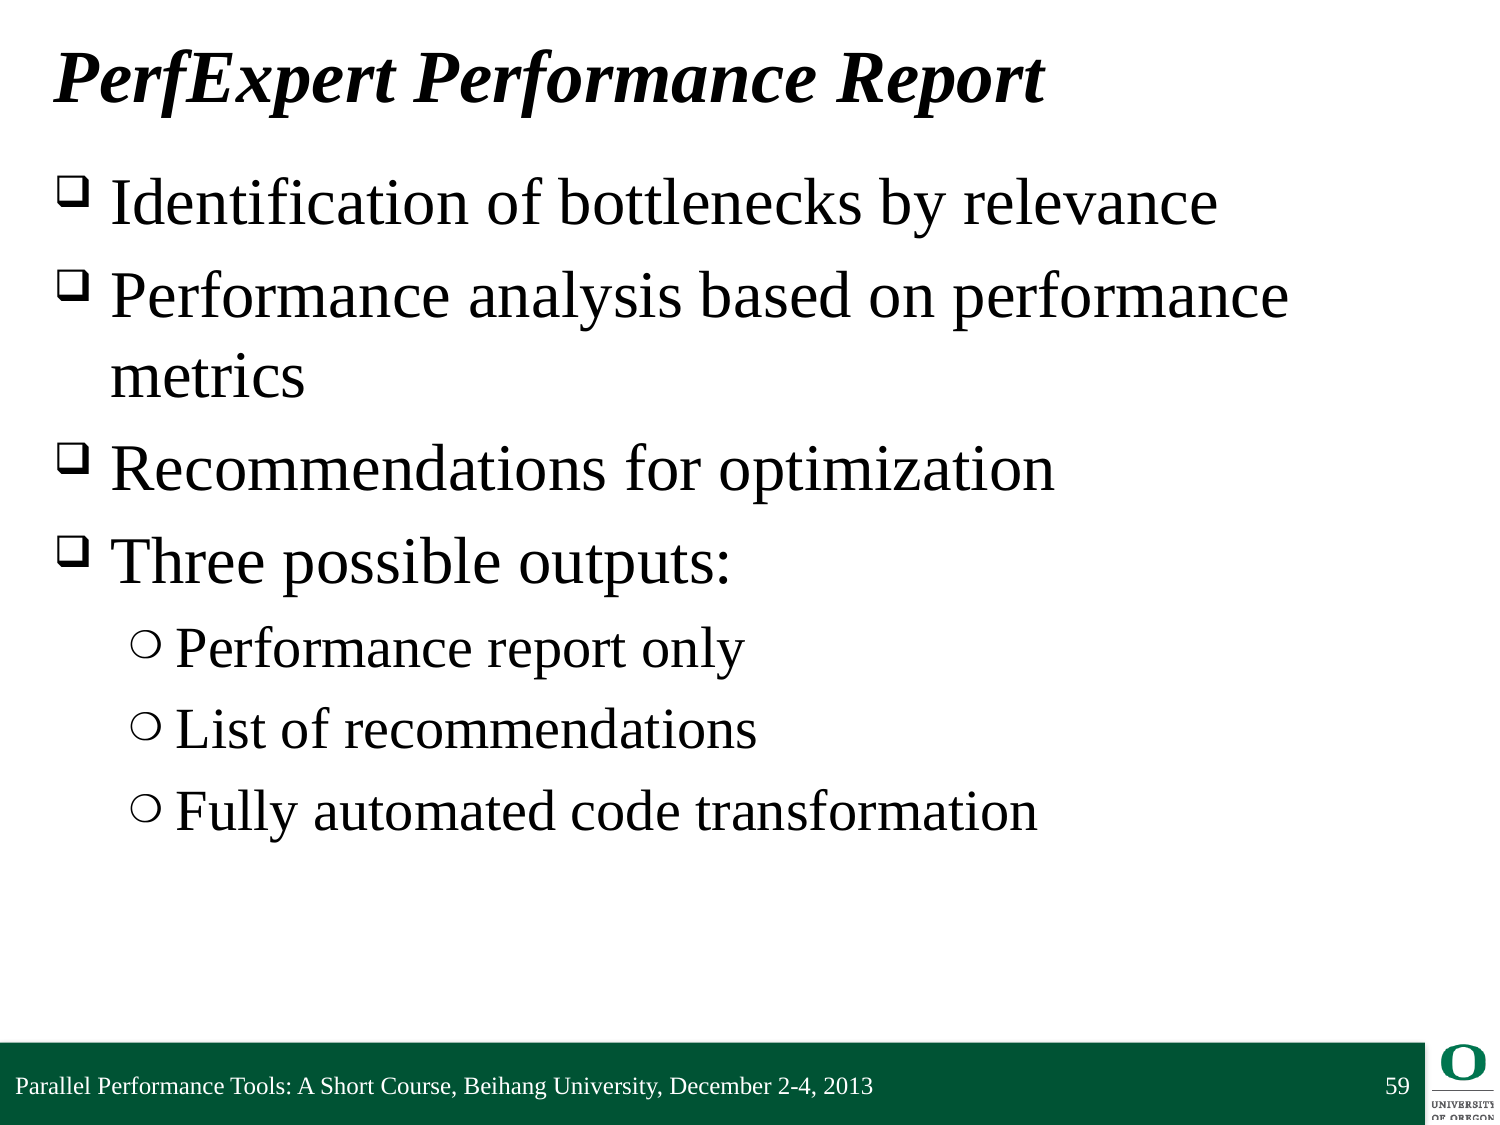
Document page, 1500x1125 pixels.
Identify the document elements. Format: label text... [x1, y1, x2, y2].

list Identification of bottlenecks by relevance Performance analysis based on performance metrics Recommendations for optimization Three possible outputs: Performance report only List of recommendations Fully automated code transformation [39, 149, 1500, 1046]
title PerfExpert Performance Report [39, 0, 1500, 145]
slide_number 59 [1074, 1044, 1425, 1125]
footer Parallel Performance Tools: A Short Course, Beihang University, December 2-4, 2013 [0, 1044, 988, 1125]
